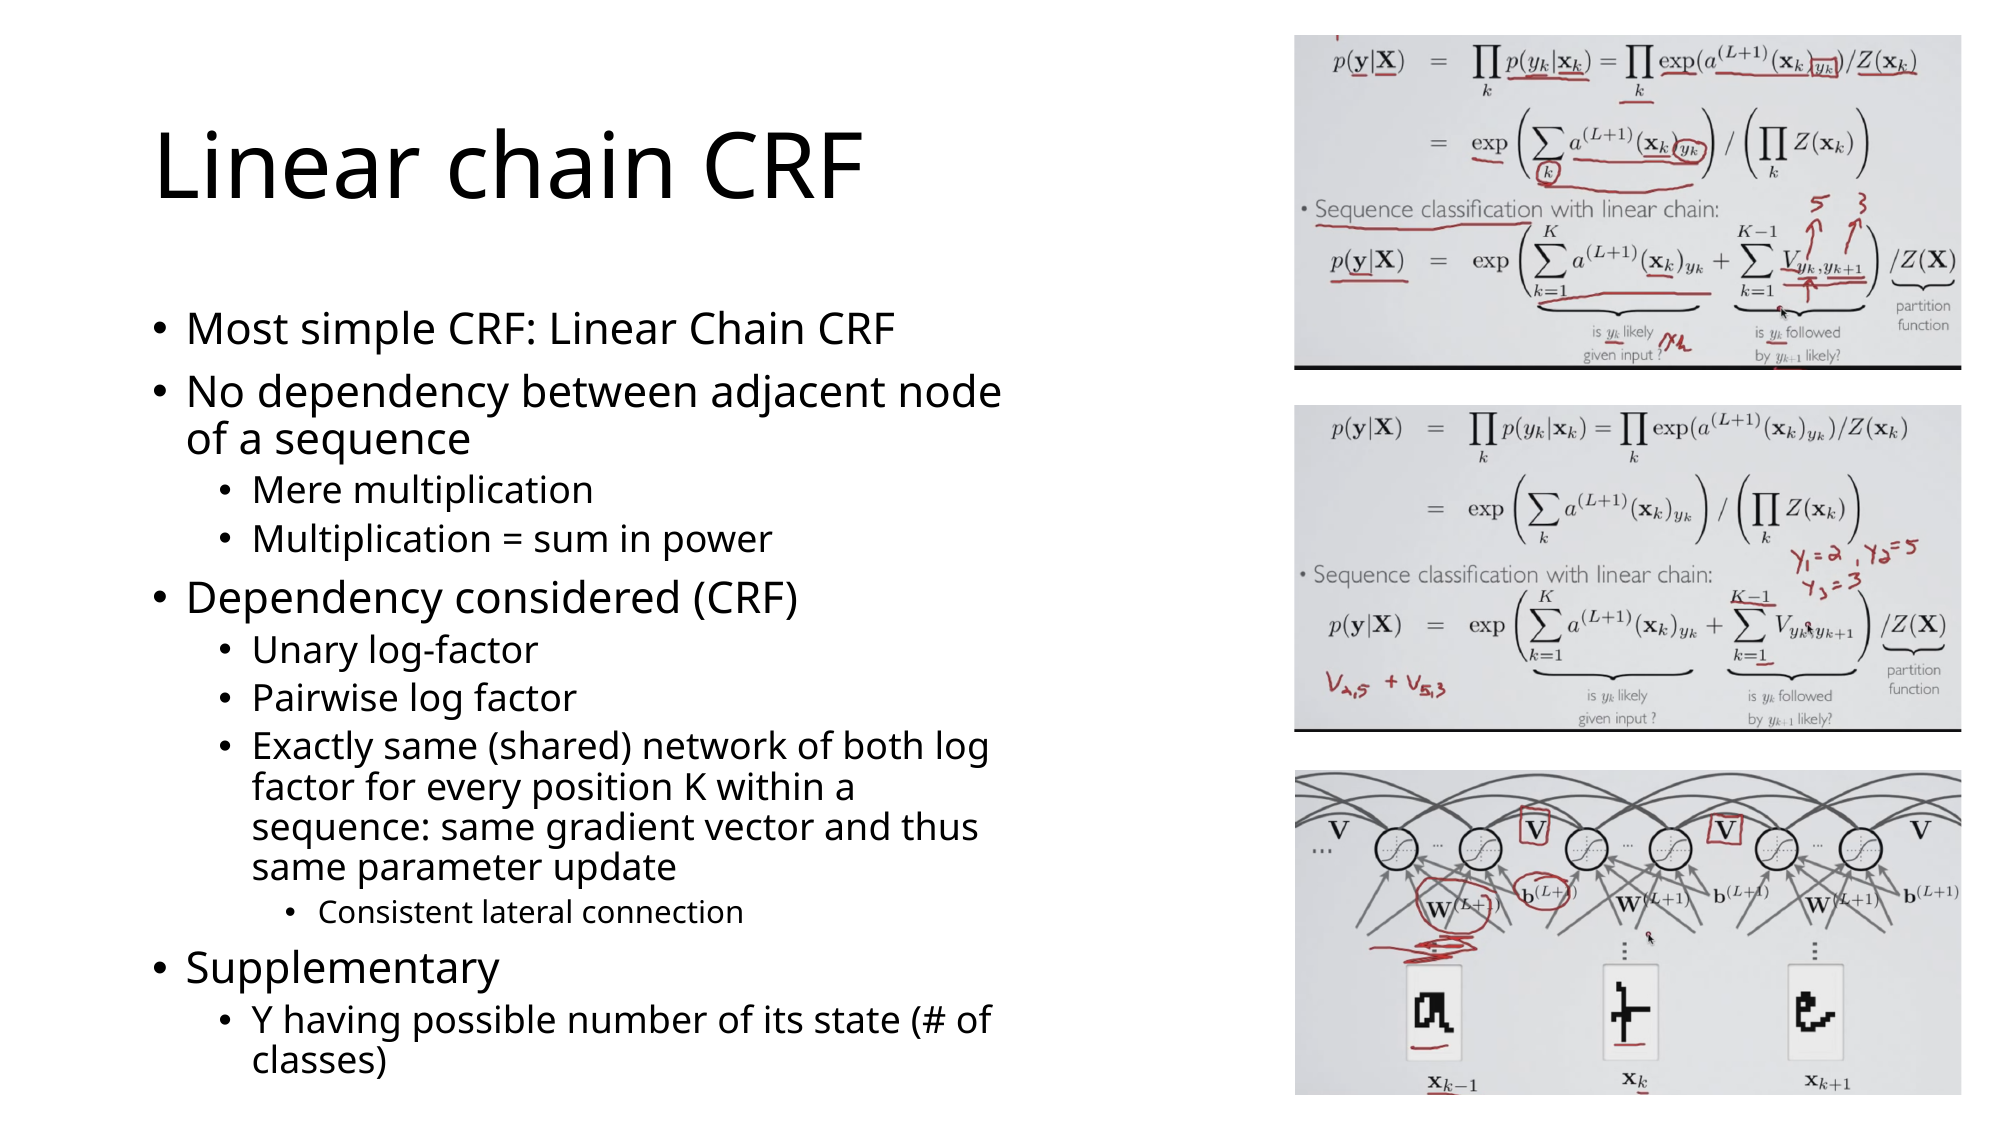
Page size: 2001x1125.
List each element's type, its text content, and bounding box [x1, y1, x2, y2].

title Linear chain CRF [137, 59, 1021, 278]
list Most simple CRF: Linear Chain CRF No dependency between adjacent node of a sequence Mere multiplication Multiplication = sum in power Dependency considered (CRF) Unary log-factor Pairwise log factor Exactly same (shared) network of both log factor for every position K within a sequence: same gradient vector and thus same parameter update Consistent lateral connection Supplementary Y having possible number of its state (# of classes) [137, 299, 1021, 1095]
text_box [1294, 35, 1962, 1095]
